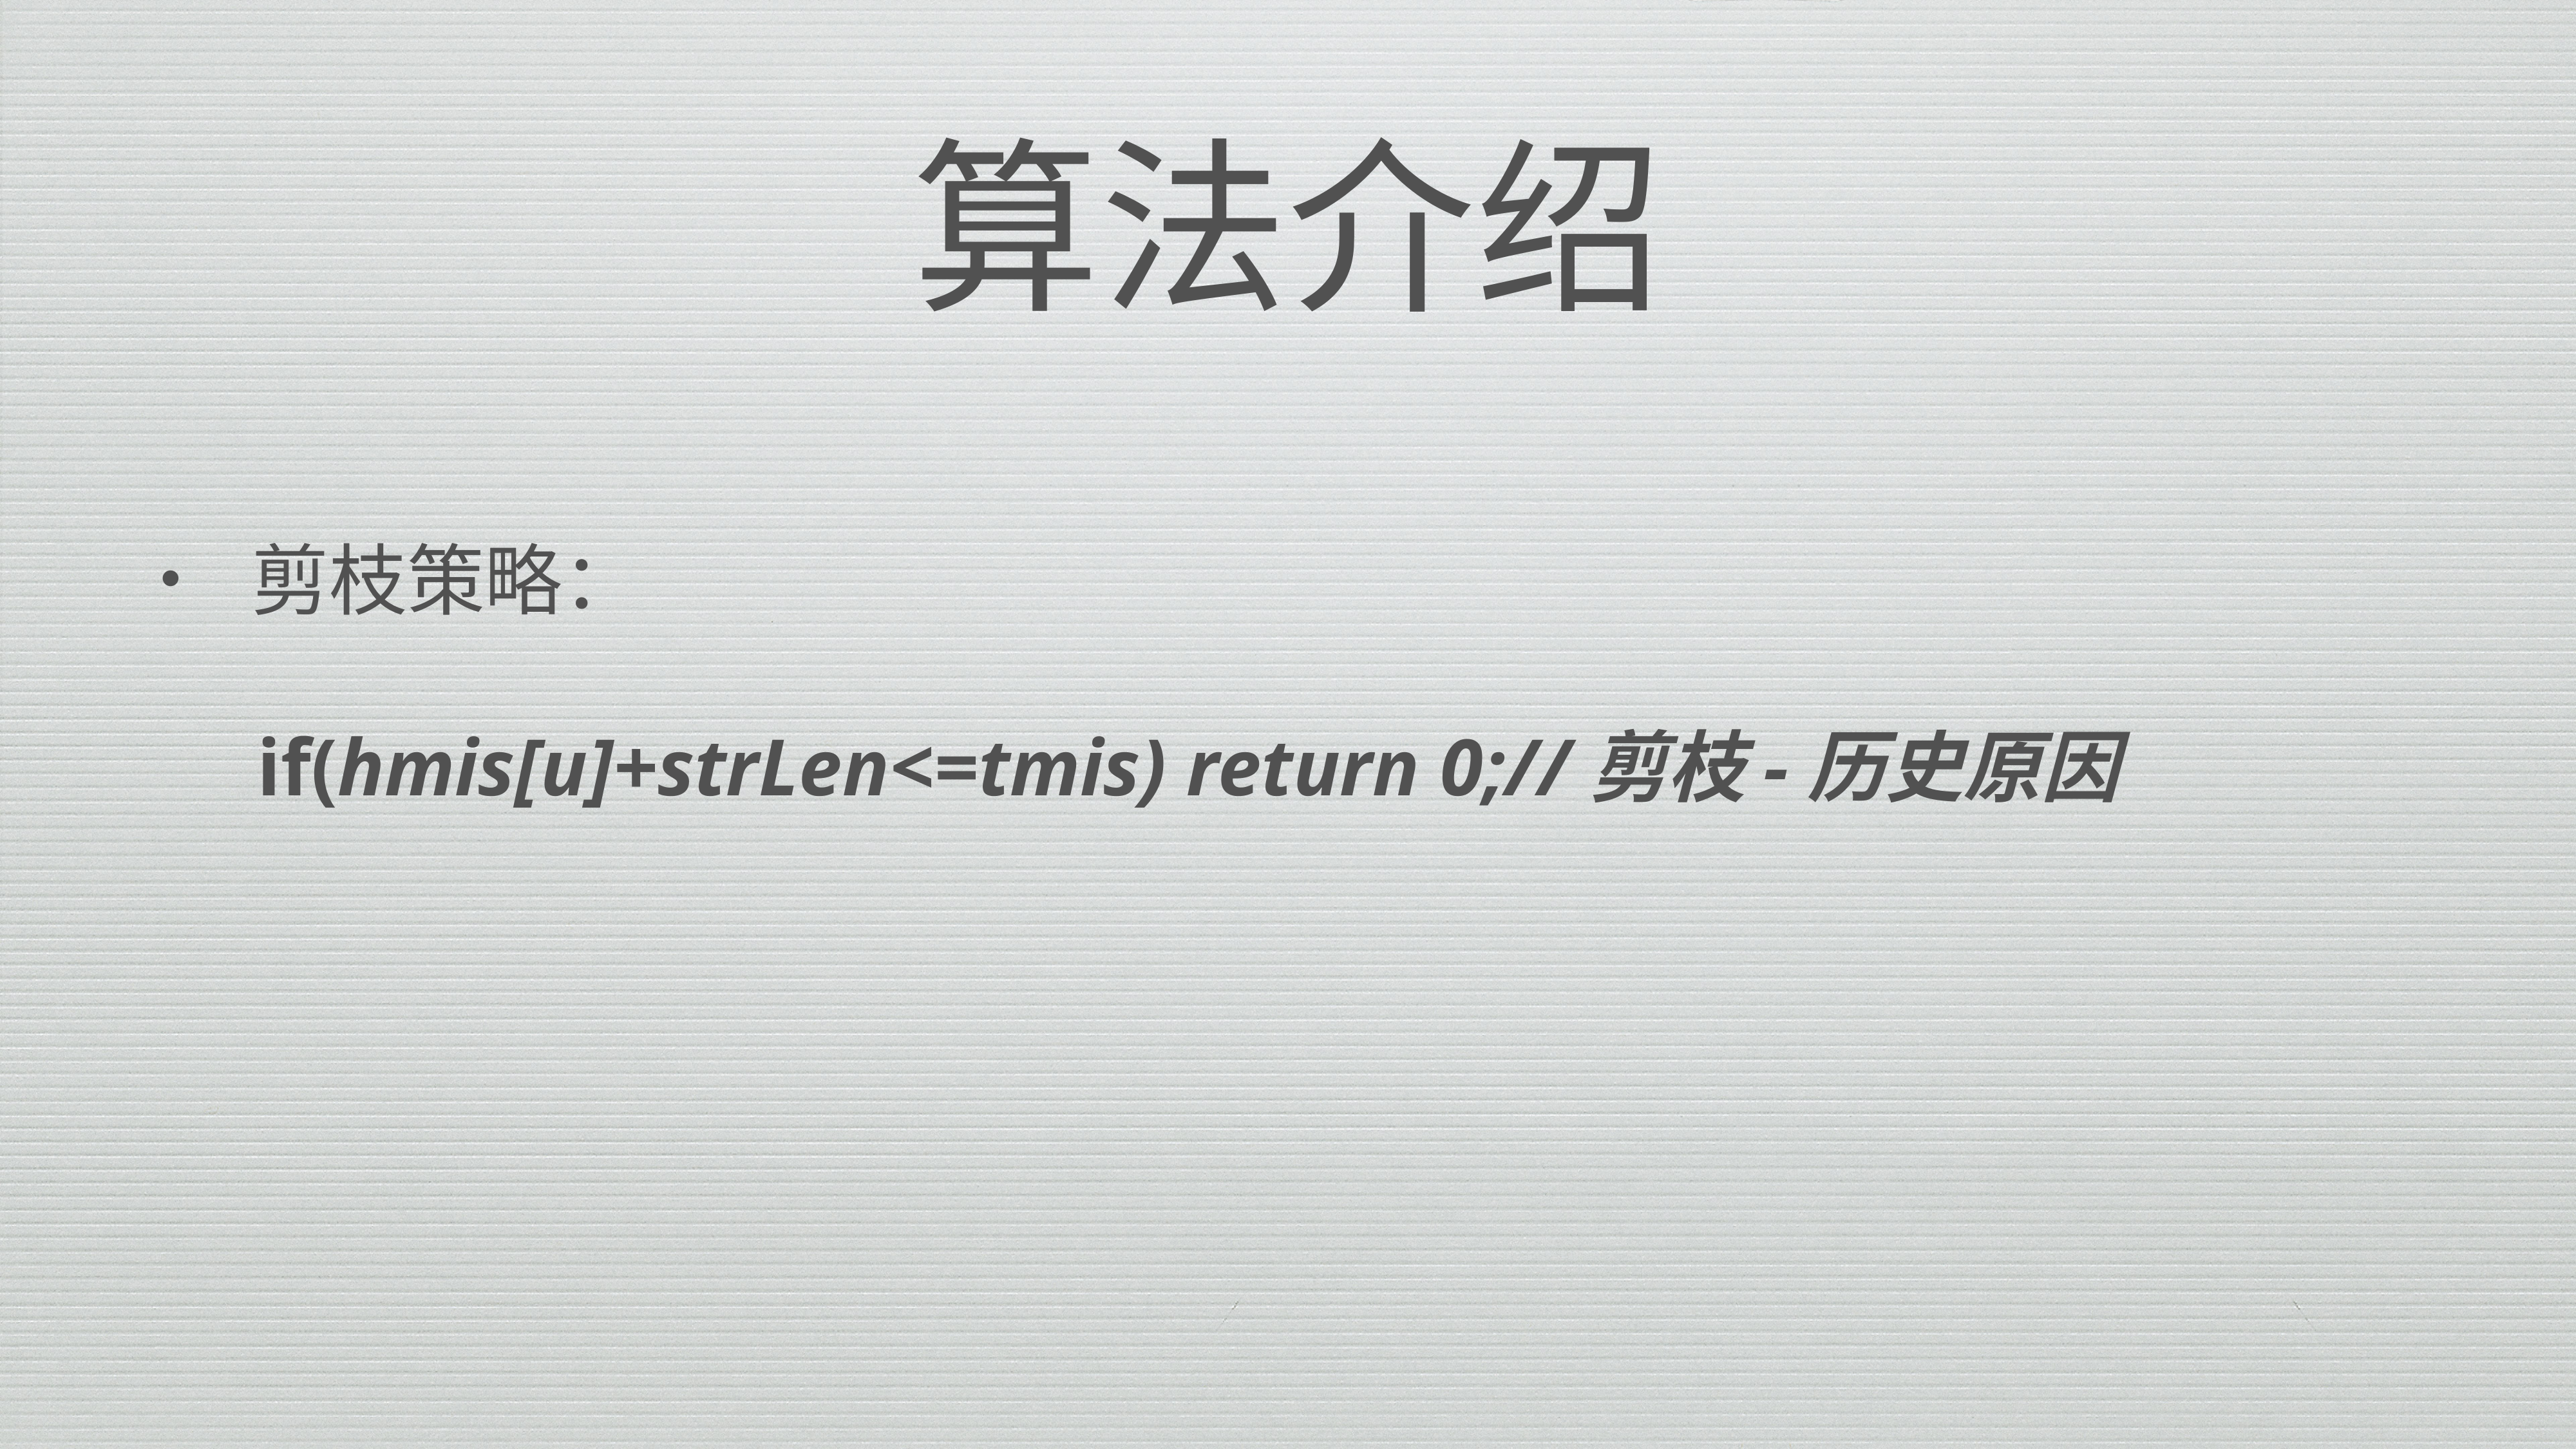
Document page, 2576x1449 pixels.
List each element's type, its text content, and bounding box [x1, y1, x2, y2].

picture [0, 0, 2576, 1449]
title 算法介绍 [160, 80, 2416, 363]
list 剪枝策略： if(hmis[u]+strLen<=tmis) return 0;//剪枝-历史原因 [160, 531, 2416, 1377]
